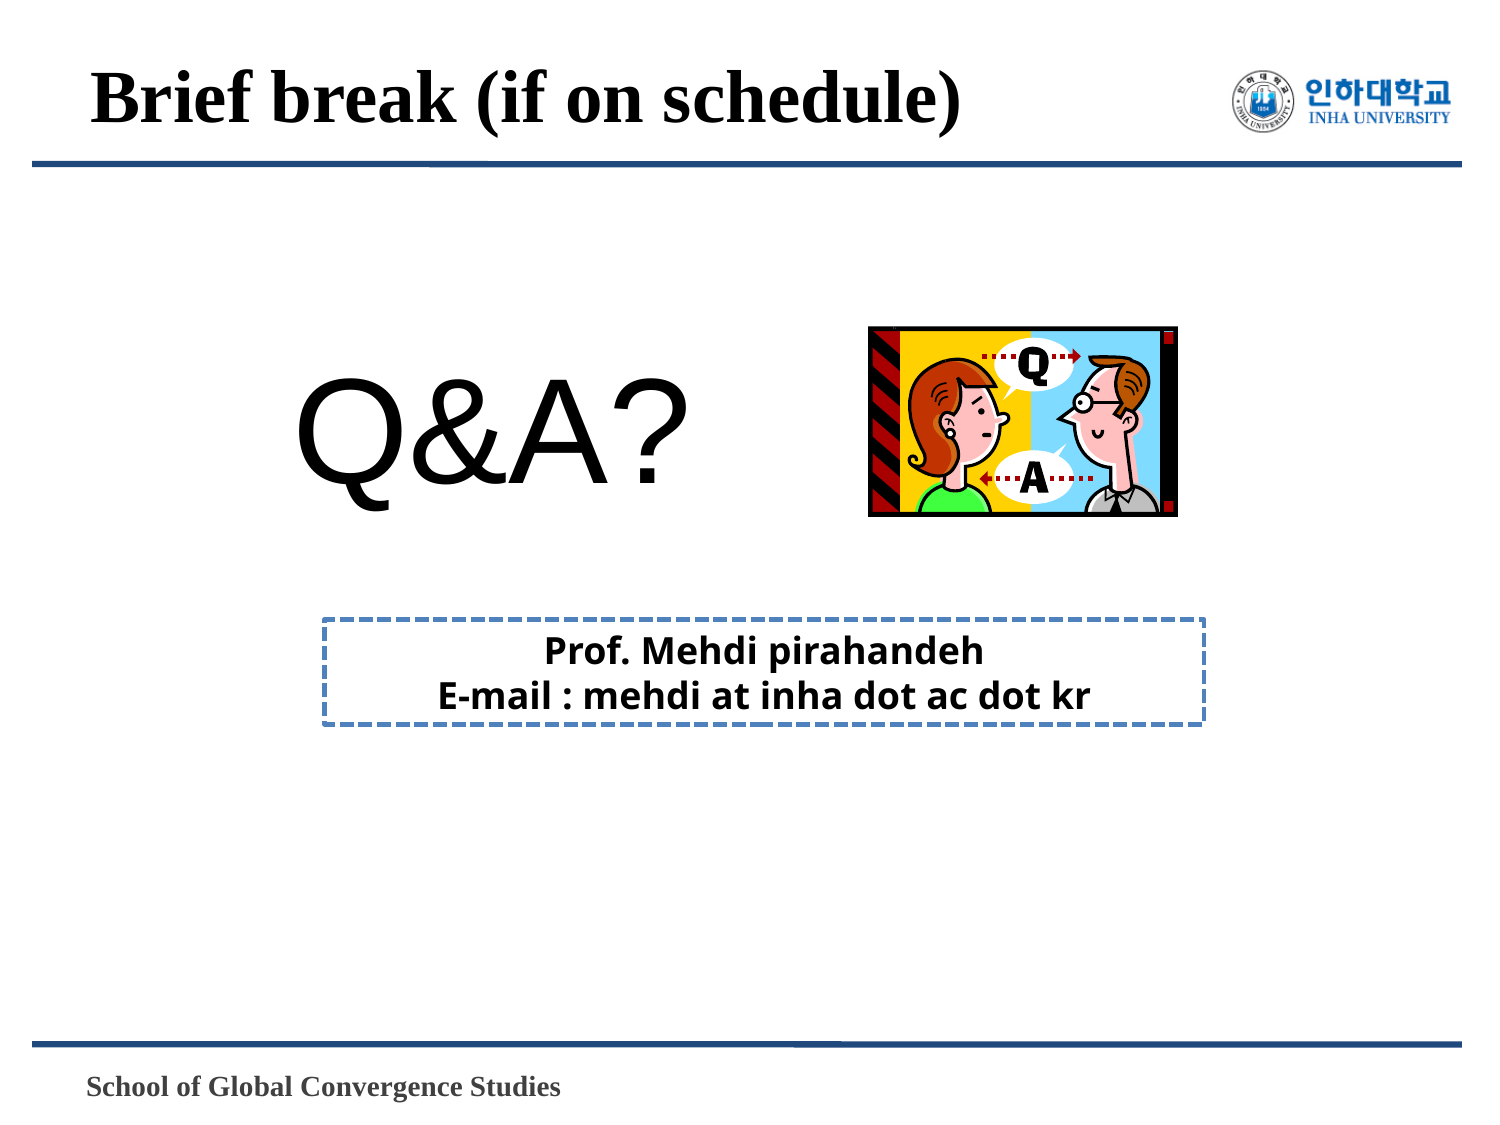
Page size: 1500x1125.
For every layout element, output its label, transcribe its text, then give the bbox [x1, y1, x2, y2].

text_box Prof. Mehdi pirahandeh E-mail : mehdi at inha dot ac dot kr [324, 619, 1204, 725]
picture [1425, 52, 1465, 150]
picture [867, 325, 1179, 518]
text_box Q&A? [277, 326, 708, 521]
title Brief break (if on schedule) [75, 33, 1425, 153]
